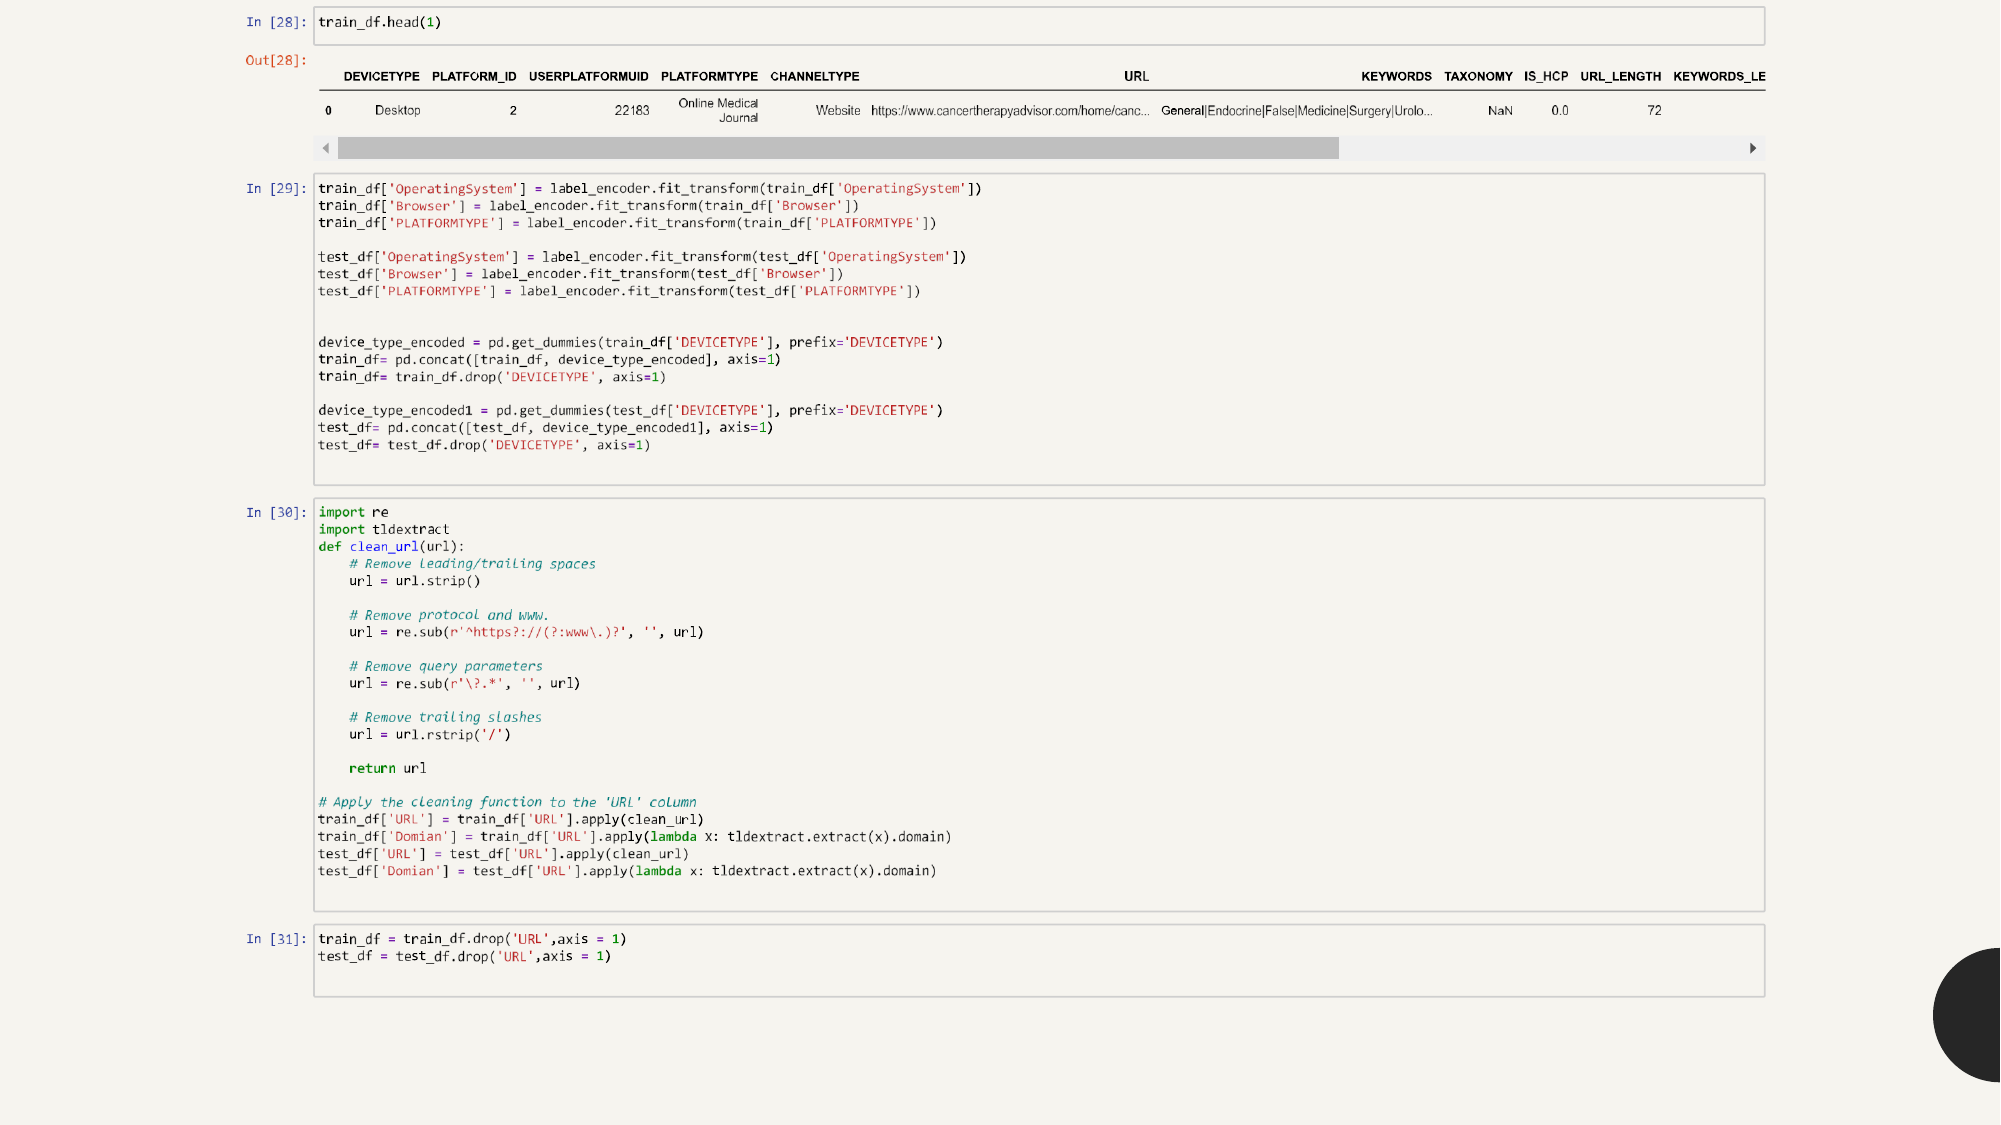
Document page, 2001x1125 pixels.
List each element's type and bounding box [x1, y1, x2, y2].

text_box [554, 71, 570, 81]
text_box [313, 135, 338, 161]
picture [1125, 71, 1149, 81]
text_box [1581, 71, 1589, 81]
text_box [353, 71, 420, 81]
text_box [709, 71, 750, 81]
text_box [365, 661, 457, 691]
text_box [313, 6, 1765, 45]
text_box [1590, 71, 1619, 83]
text_box [318, 200, 387, 213]
picture [412, 711, 480, 742]
text_box [728, 830, 950, 844]
picture [358, 728, 372, 739]
text_box [350, 731, 356, 739]
text_box [391, 182, 959, 230]
text_box [344, 71, 352, 81]
text_box [318, 217, 387, 230]
text_box [814, 71, 829, 81]
text_box [247, 507, 253, 517]
text_box [404, 731, 411, 739]
text_box [1744, 71, 1758, 83]
text_box [318, 933, 380, 947]
text_box [318, 796, 718, 878]
text_box [653, 626, 664, 639]
text_box [1628, 71, 1661, 81]
text_box [314, 924, 1765, 997]
text_box [1444, 71, 1485, 81]
text_box [1486, 71, 1513, 81]
text_box [615, 105, 649, 115]
text_box [1620, 71, 1627, 81]
text_box [1759, 71, 1766, 81]
text_box [510, 106, 517, 115]
text_box [318, 16, 440, 30]
text_box [1362, 71, 1432, 81]
text_box [404, 762, 426, 773]
text_box [338, 135, 1766, 161]
text_box [505, 728, 510, 742]
text_box [551, 677, 579, 691]
text_box [271, 16, 298, 30]
picture [349, 661, 358, 671]
text_box [395, 950, 426, 961]
text_box [350, 680, 356, 688]
text_box [976, 182, 981, 196]
text_box [526, 933, 547, 944]
text_box [661, 71, 685, 81]
picture [376, 105, 420, 118]
picture [349, 559, 358, 568]
text_box [1674, 71, 1744, 81]
picture [426, 932, 526, 964]
text_box [432, 71, 479, 81]
picture [318, 251, 379, 298]
picture [358, 677, 372, 688]
text_box [828, 71, 860, 81]
text_box [318, 336, 718, 384]
picture [550, 560, 595, 571]
text_box [403, 933, 426, 944]
picture [1525, 71, 1568, 84]
text_box [318, 404, 710, 452]
text_box [271, 183, 298, 196]
text_box [325, 105, 332, 115]
text_box [571, 71, 587, 81]
text_box [255, 509, 261, 517]
text_box [318, 370, 356, 381]
picture [383, 251, 511, 298]
text_box [790, 336, 933, 350]
text_box [770, 71, 779, 81]
text_box [529, 71, 553, 81]
text_box [597, 949, 610, 964]
text_box [1161, 105, 1432, 118]
picture [318, 950, 334, 961]
text_box [679, 98, 758, 122]
text_box [246, 54, 298, 68]
text_box [780, 71, 813, 81]
text_box [790, 404, 933, 418]
text_box [551, 933, 588, 946]
picture [1489, 106, 1513, 115]
text_box [536, 950, 572, 963]
picture [1552, 105, 1568, 115]
picture [365, 610, 396, 620]
text_box [585, 71, 636, 81]
picture [335, 950, 372, 963]
text_box [720, 421, 772, 435]
text_box [710, 404, 764, 415]
picture [349, 610, 358, 620]
text_box [512, 250, 943, 299]
text_box [314, 173, 1765, 486]
text_box [271, 933, 298, 946]
text_box [350, 575, 372, 586]
text_box [396, 731, 403, 739]
text_box [751, 71, 758, 81]
picture [872, 105, 1149, 118]
text_box [396, 609, 624, 640]
text_box [271, 506, 298, 520]
text_box [318, 182, 387, 196]
text_box [255, 185, 261, 193]
text_box [718, 336, 764, 347]
text_box [350, 626, 372, 637]
text_box [712, 864, 935, 878]
text_box [480, 71, 517, 83]
picture [460, 661, 542, 690]
text_box [684, 71, 708, 81]
text_box [728, 353, 780, 367]
picture [488, 711, 541, 722]
text_box [674, 626, 703, 640]
picture [816, 105, 860, 115]
picture [365, 712, 411, 722]
text_box [365, 540, 542, 588]
picture [1648, 105, 1661, 115]
text_box [637, 71, 649, 81]
text_box [314, 498, 1765, 912]
picture [349, 712, 358, 722]
text_box [612, 932, 626, 947]
text_box [318, 506, 449, 554]
text_box [350, 763, 395, 773]
